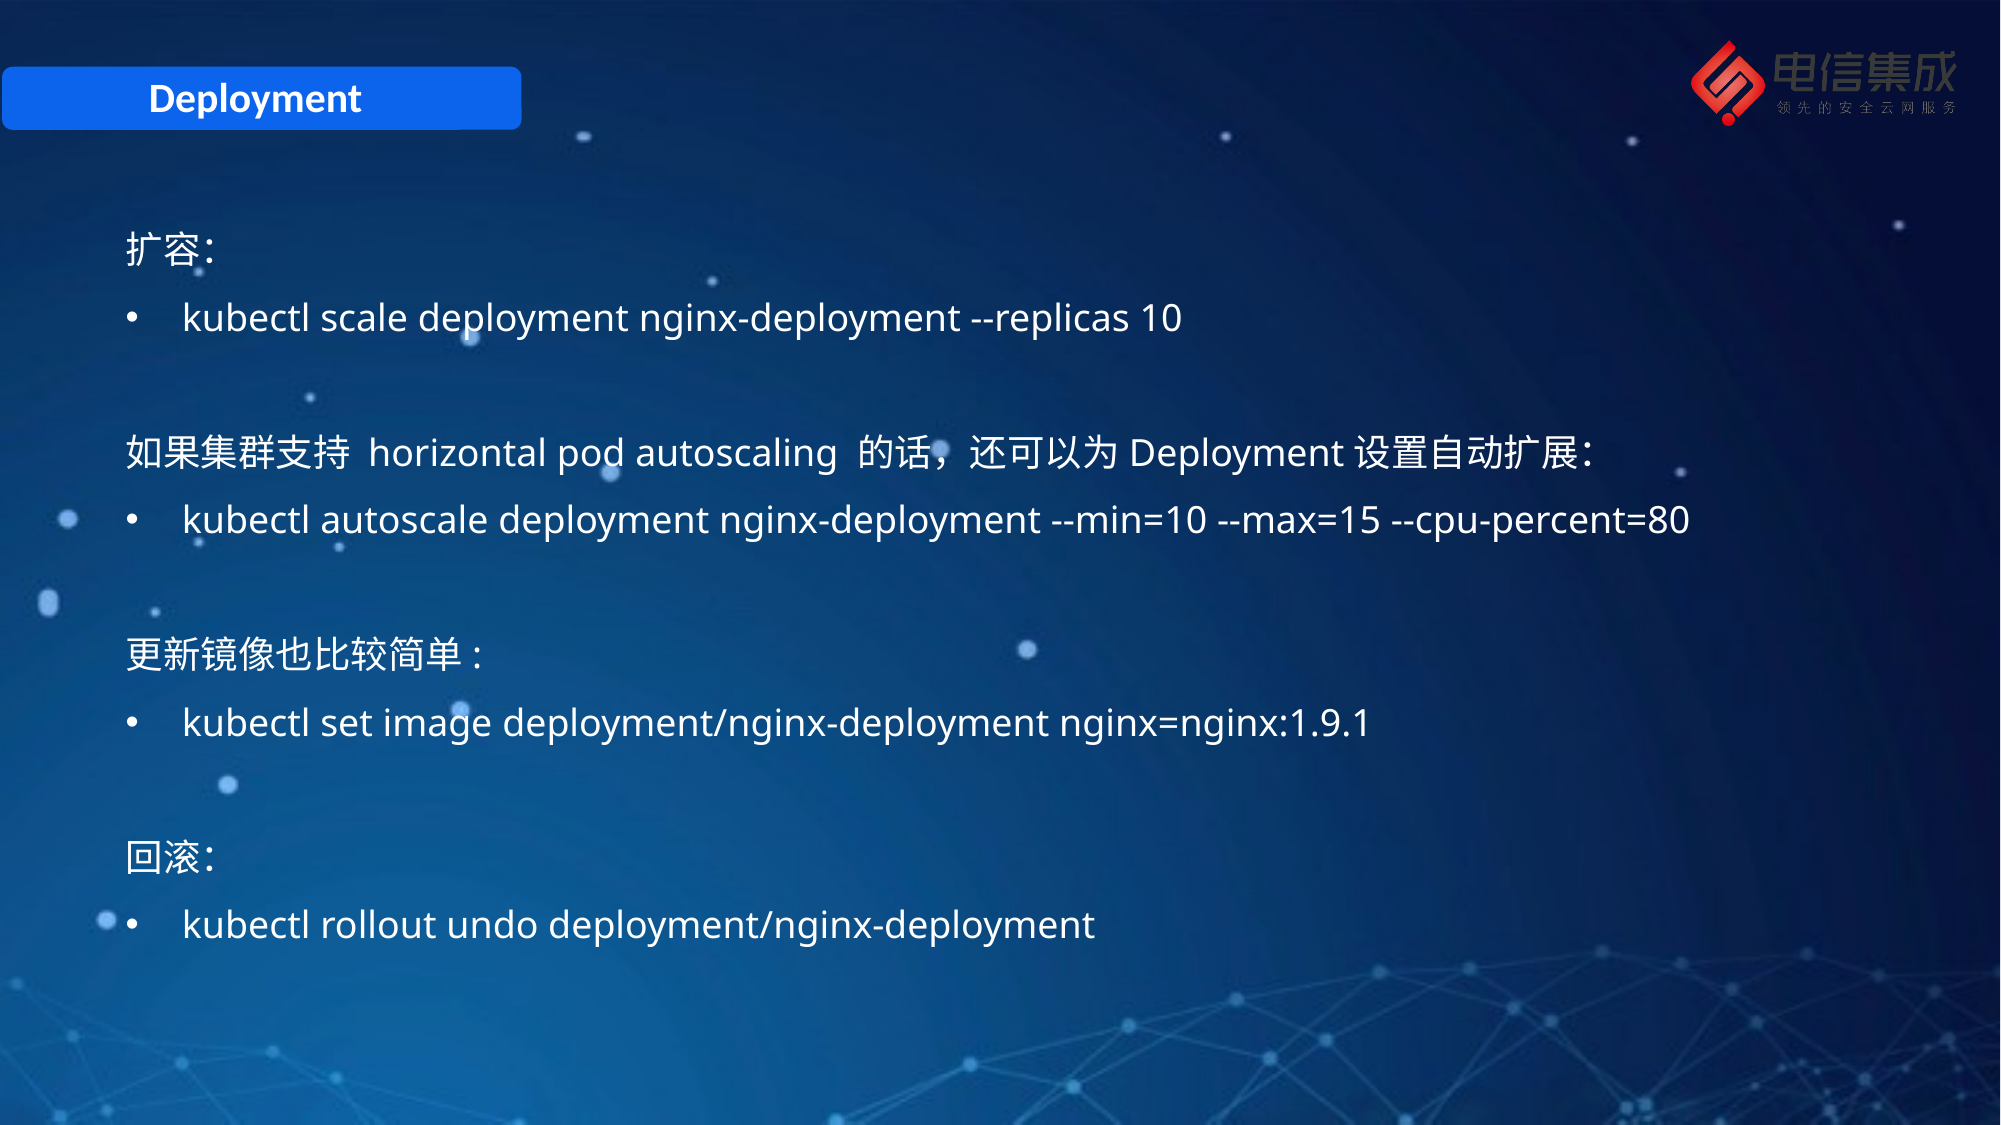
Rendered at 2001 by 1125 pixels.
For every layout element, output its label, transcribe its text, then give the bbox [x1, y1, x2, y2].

text_box 扩容： kubectl scale deployment nginx-deployment --replicas 10 如果集群支持 horizontal pod autoscaling 的话，还可以为Deployment设置自动扩展： kubectl autoscale deployment nginx-deployment --min=10 --max=15 --cpu-percent=80 更新镜像也比较简单: kubectl set image deployment/nginx-deployment nginx=nginx:1.9.1 回滚： kubectl rollout undo deployment/nginx-deployment [110, 196, 1737, 954]
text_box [0, 62, 522, 130]
picture [0, 0, 2001, 1125]
